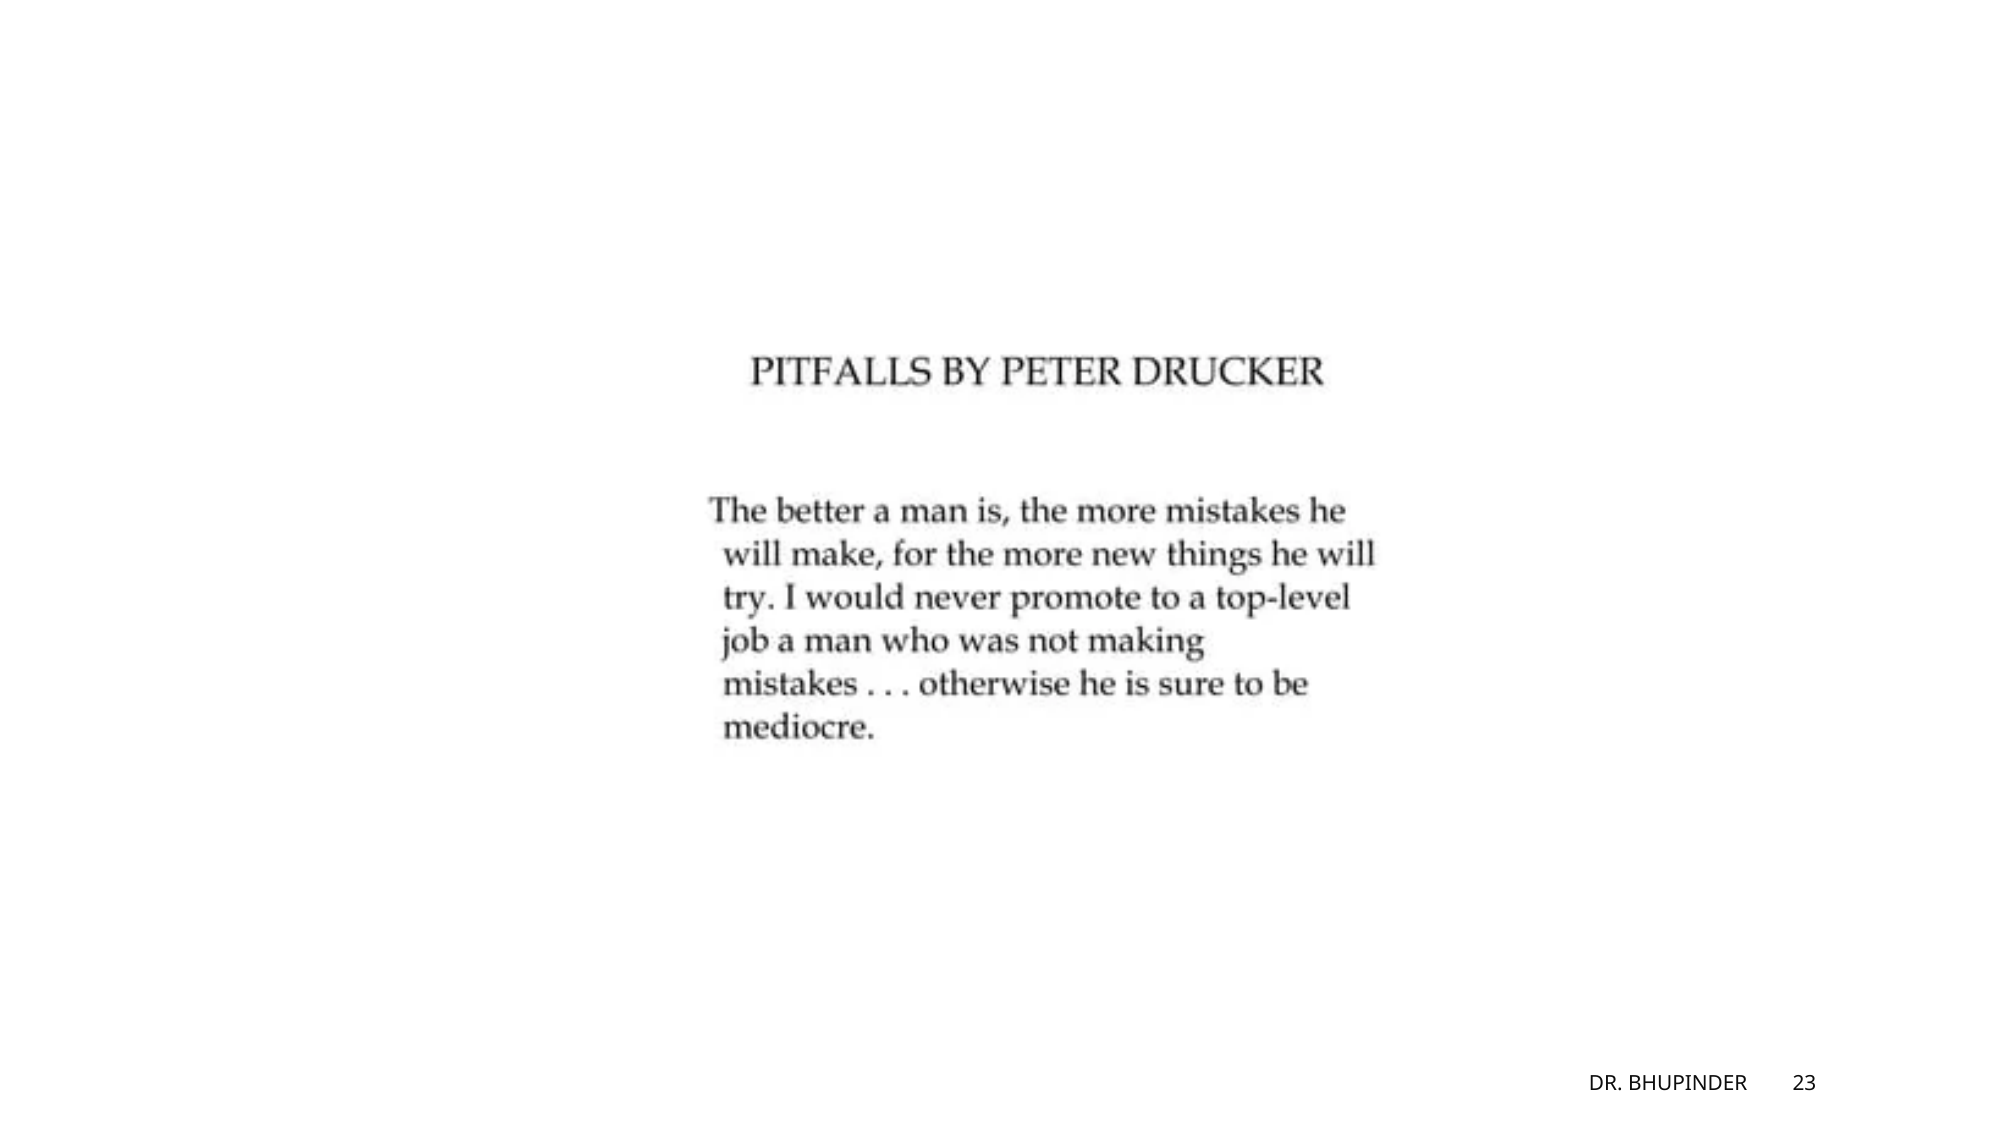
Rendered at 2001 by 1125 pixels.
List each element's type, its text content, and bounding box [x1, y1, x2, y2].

picture [646, 297, 1429, 885]
slide_number 23 [1777, 1061, 1938, 1107]
footer DR. BHUPINDER [794, 1061, 1763, 1107]
